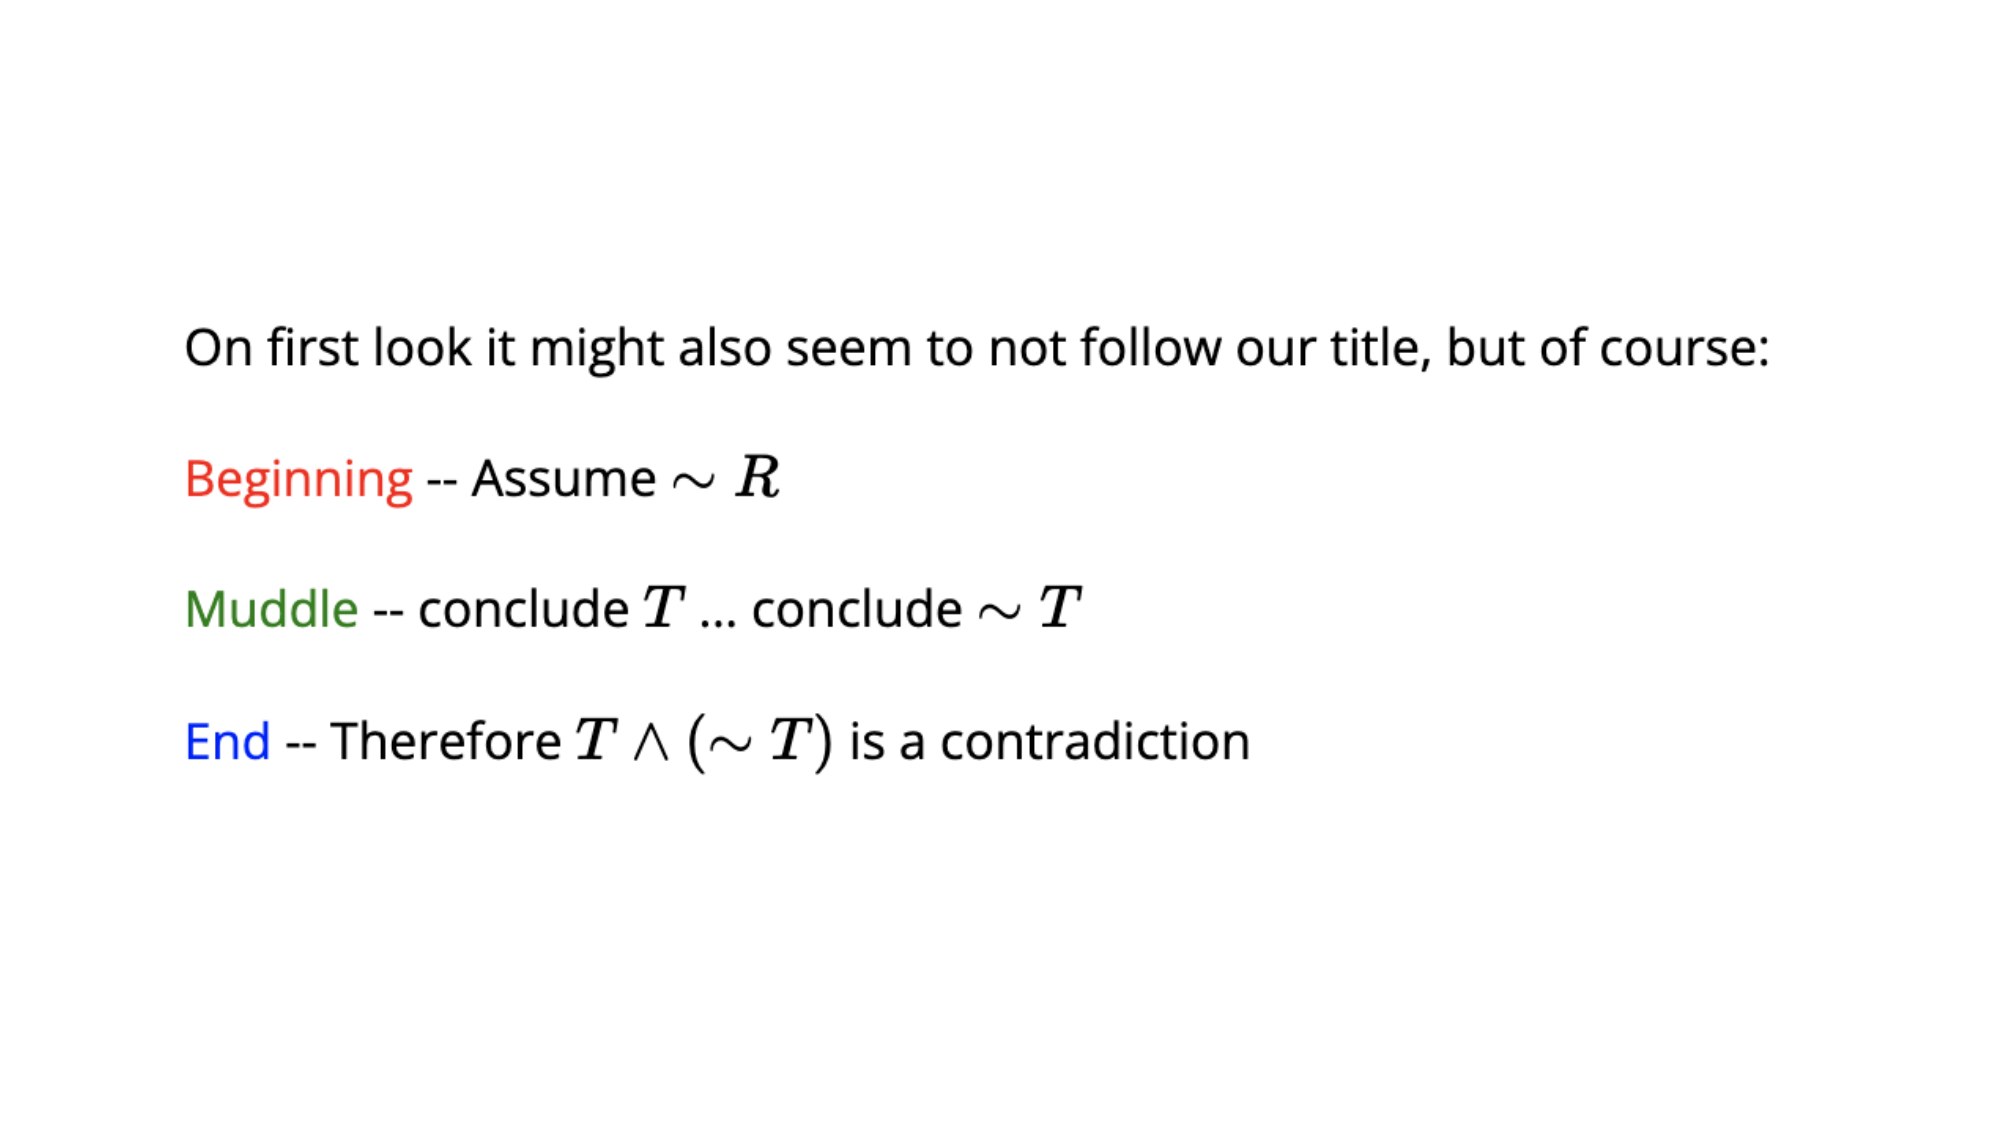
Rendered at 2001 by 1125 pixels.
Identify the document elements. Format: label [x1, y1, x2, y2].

picture [161, 300, 1839, 825]
